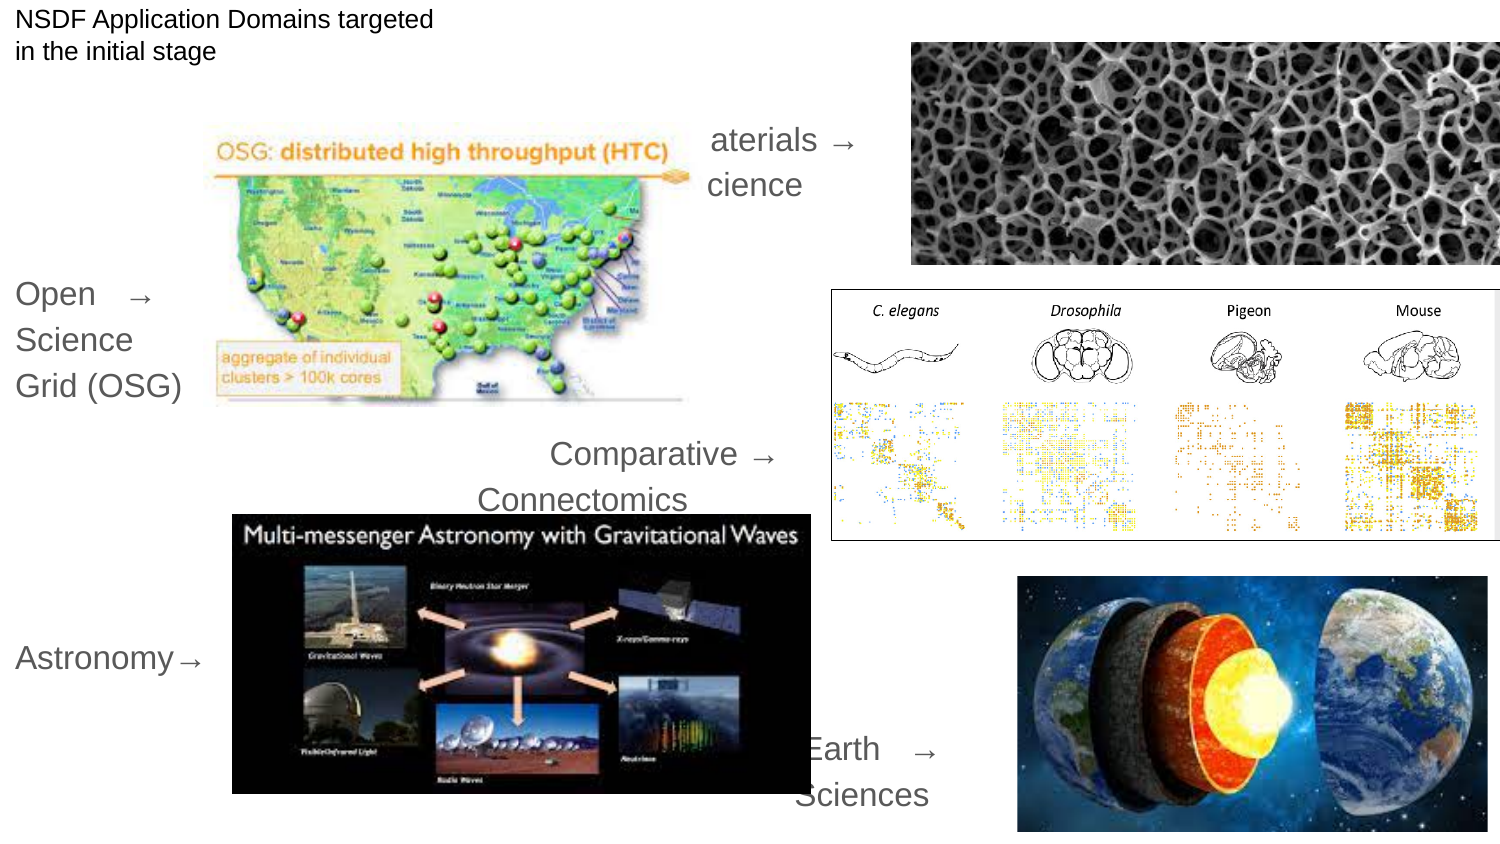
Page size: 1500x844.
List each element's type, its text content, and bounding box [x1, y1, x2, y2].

picture [1017, 575, 1488, 832]
title NSDF Application Domains targeted in the initial stage [0, 0, 906, 82]
picture [202, 122, 709, 407]
picture [831, 289, 1500, 540]
picture [232, 514, 811, 794]
list Materials → Science Open → Science Grid (OSG) Comparative → Connectomics Astronomy→ Earth → Sciences [0, 96, 1449, 832]
picture [910, 42, 1500, 265]
